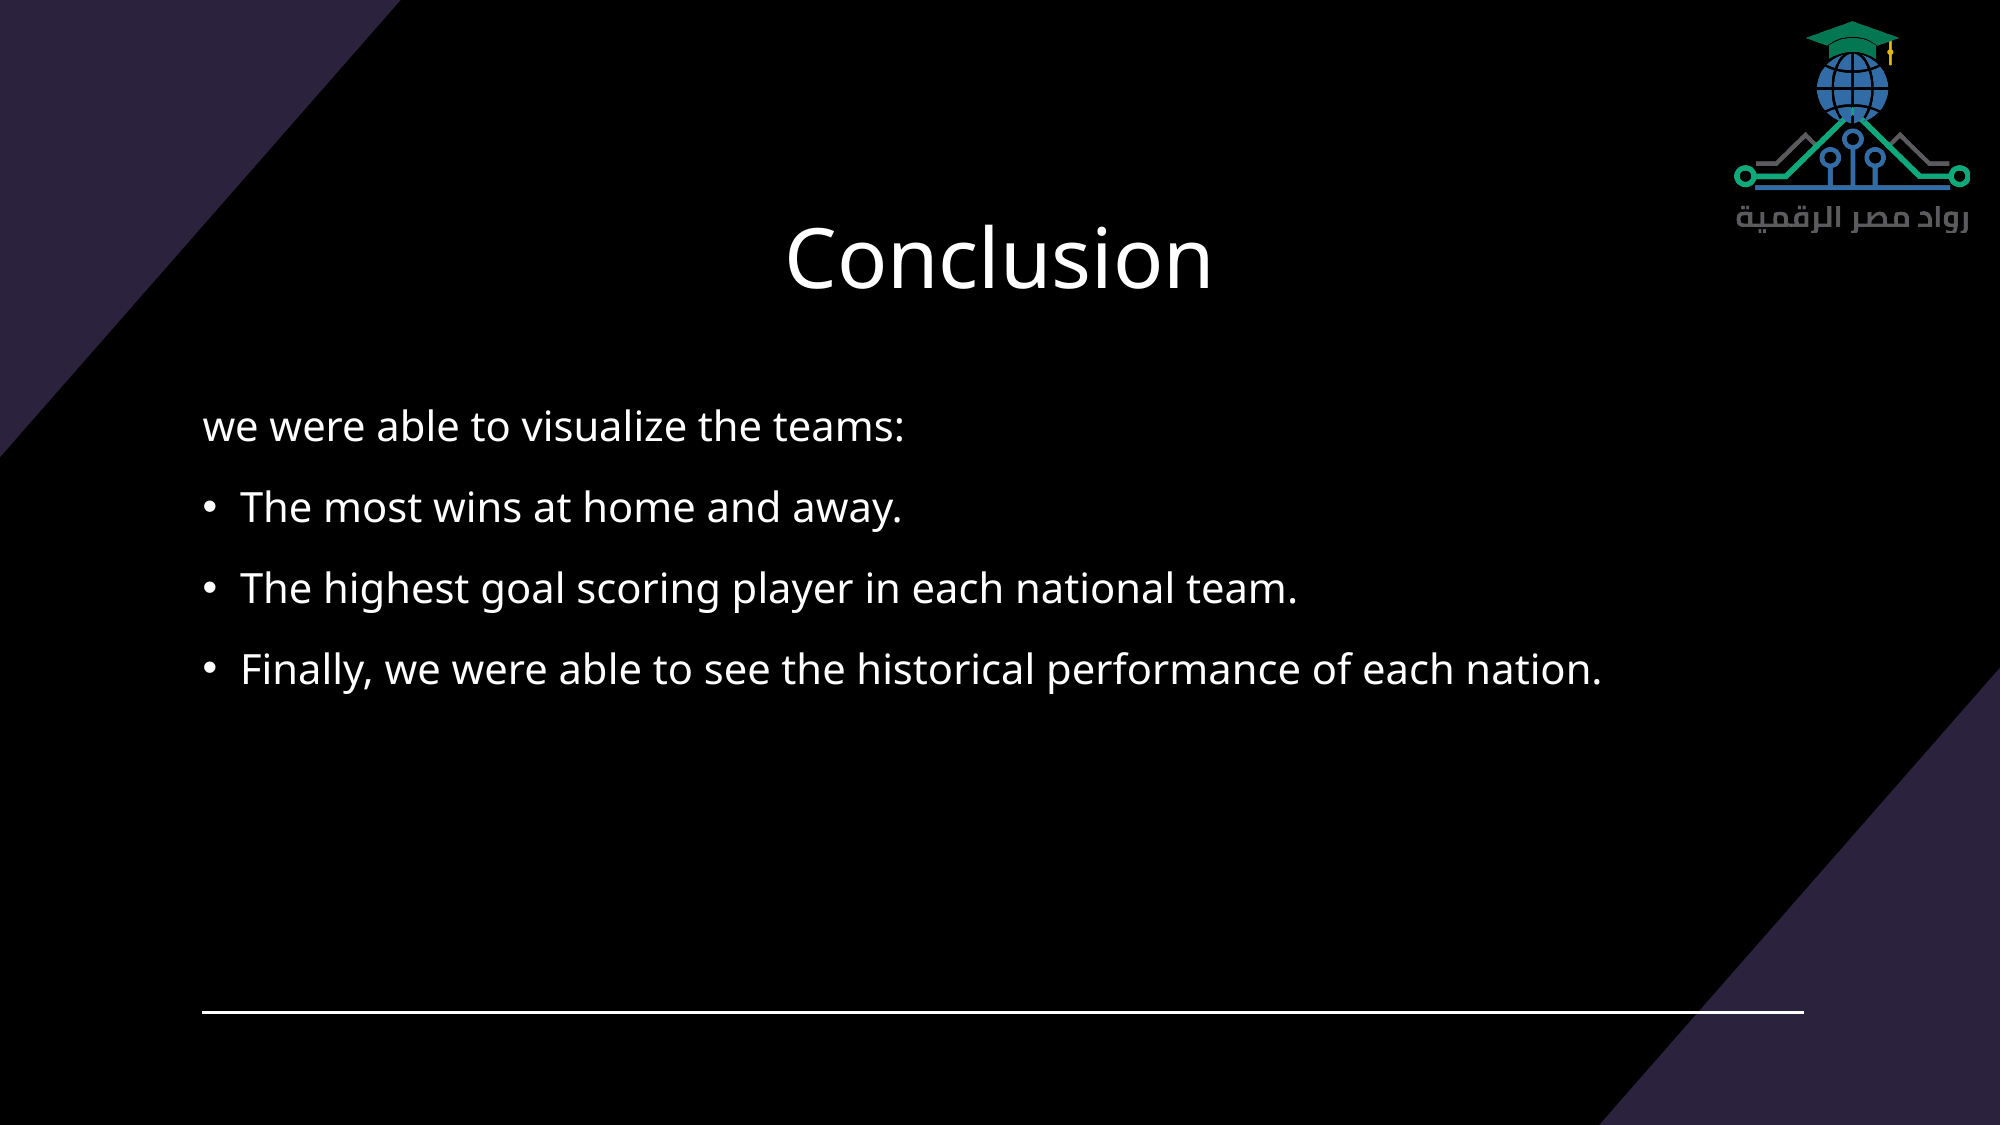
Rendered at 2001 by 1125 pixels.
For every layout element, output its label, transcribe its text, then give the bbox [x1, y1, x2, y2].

picture [1734, 21, 1970, 233]
list we were able to visualize the teams: The most wins at home and away. The highest goal scoring player in each national team. Finally, we were able to see the historical performance of each nation. [187, 382, 1813, 968]
title Conclusion [187, 143, 1813, 367]
